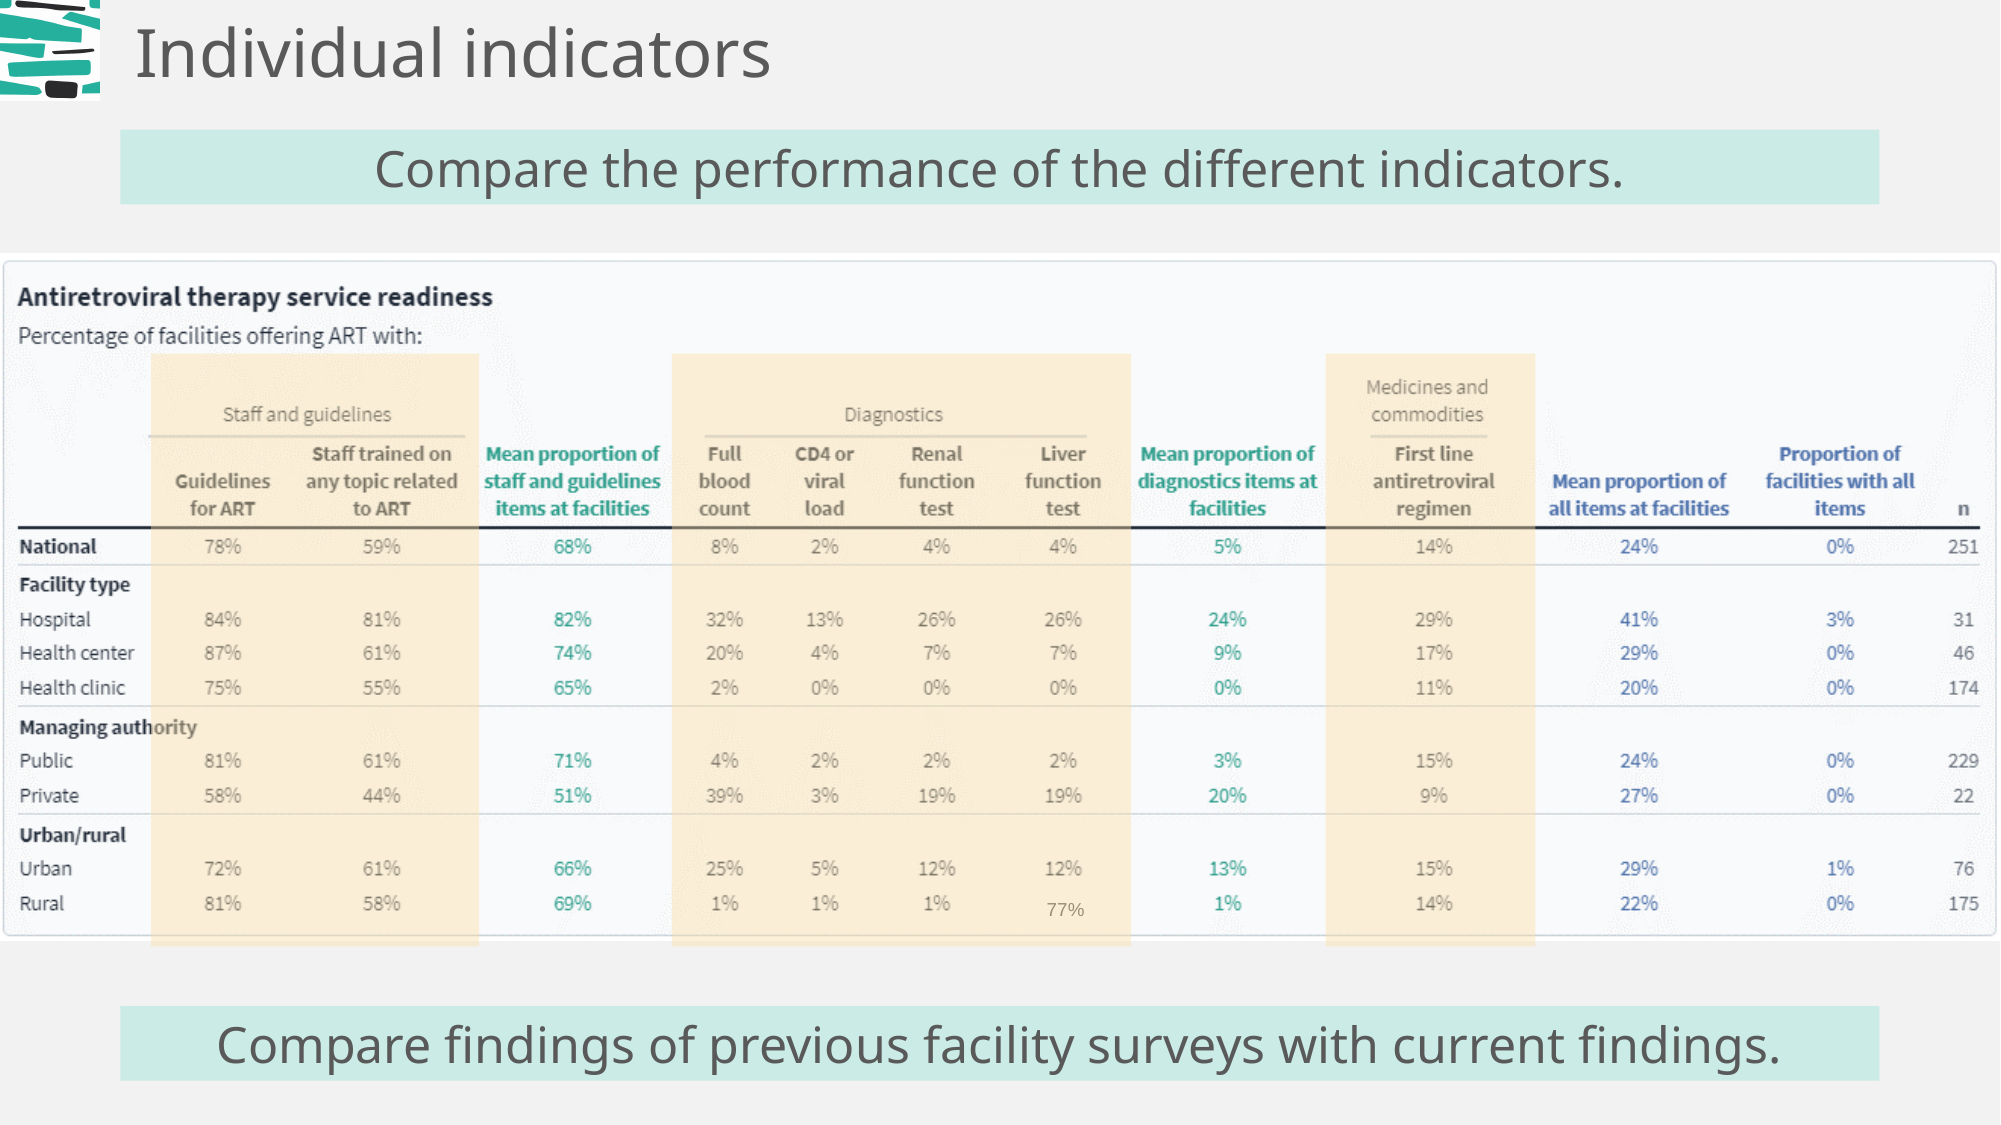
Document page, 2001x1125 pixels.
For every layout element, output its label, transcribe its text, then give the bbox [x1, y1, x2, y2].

text_box [1325, 941, 1536, 947]
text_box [0, 0, 1765, 101]
text_box [150, 941, 480, 947]
text_box [671, 941, 1132, 947]
picture [0, 253, 2000, 941]
text_box Compare the performance of the different indicators. [120, 129, 1880, 205]
text_box Compare findings of previous facility surveys with current findings. [120, 1005, 1880, 1081]
